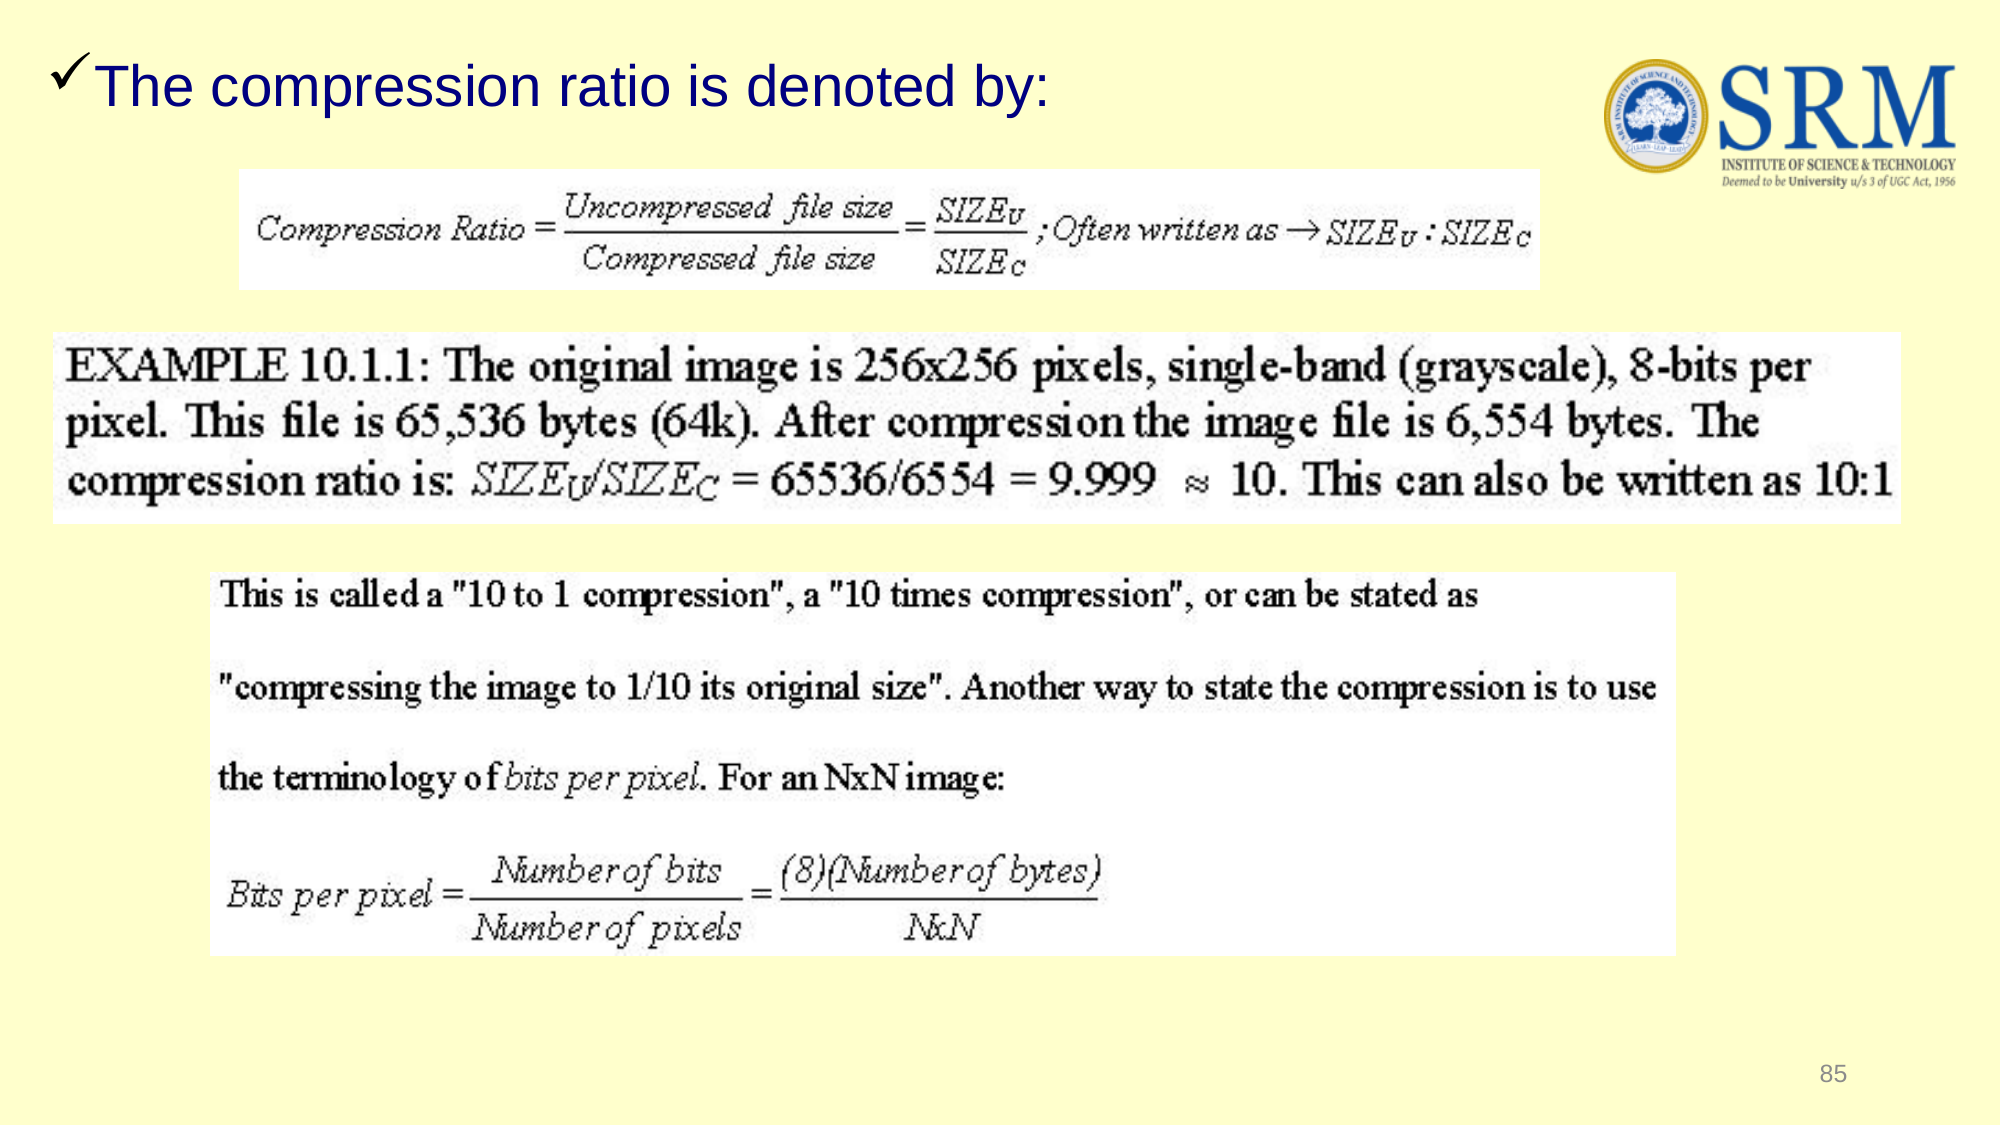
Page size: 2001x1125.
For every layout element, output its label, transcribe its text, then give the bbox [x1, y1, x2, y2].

picture [239, 169, 1540, 290]
slide_number 85 [1412, 1042, 1863, 1103]
picture [53, 332, 1901, 524]
picture [210, 572, 1676, 956]
picture [1604, 59, 1956, 189]
list The compression ratio is denoted by: [31, 48, 1382, 999]
